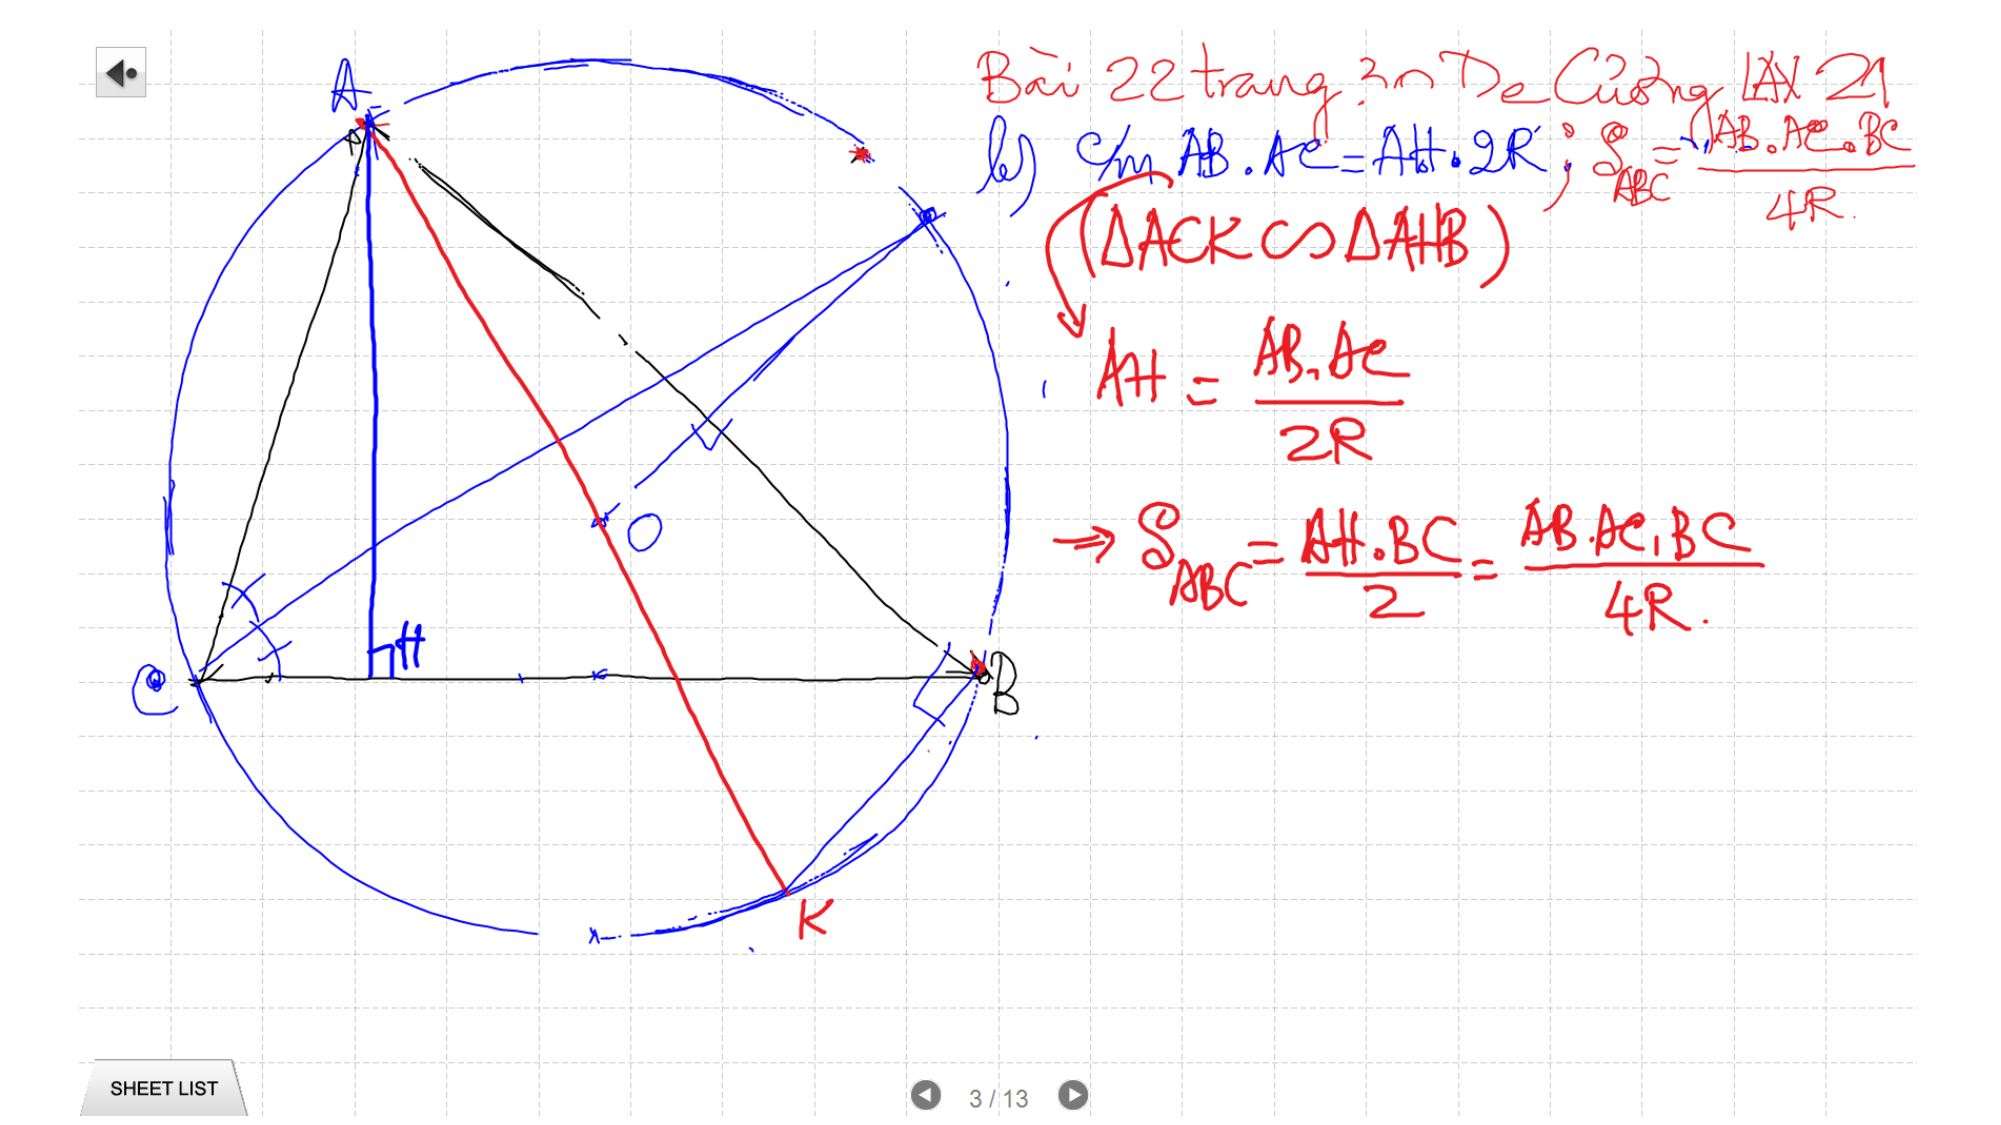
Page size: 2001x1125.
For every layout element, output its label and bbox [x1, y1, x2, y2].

picture [79, 30, 1917, 1116]
